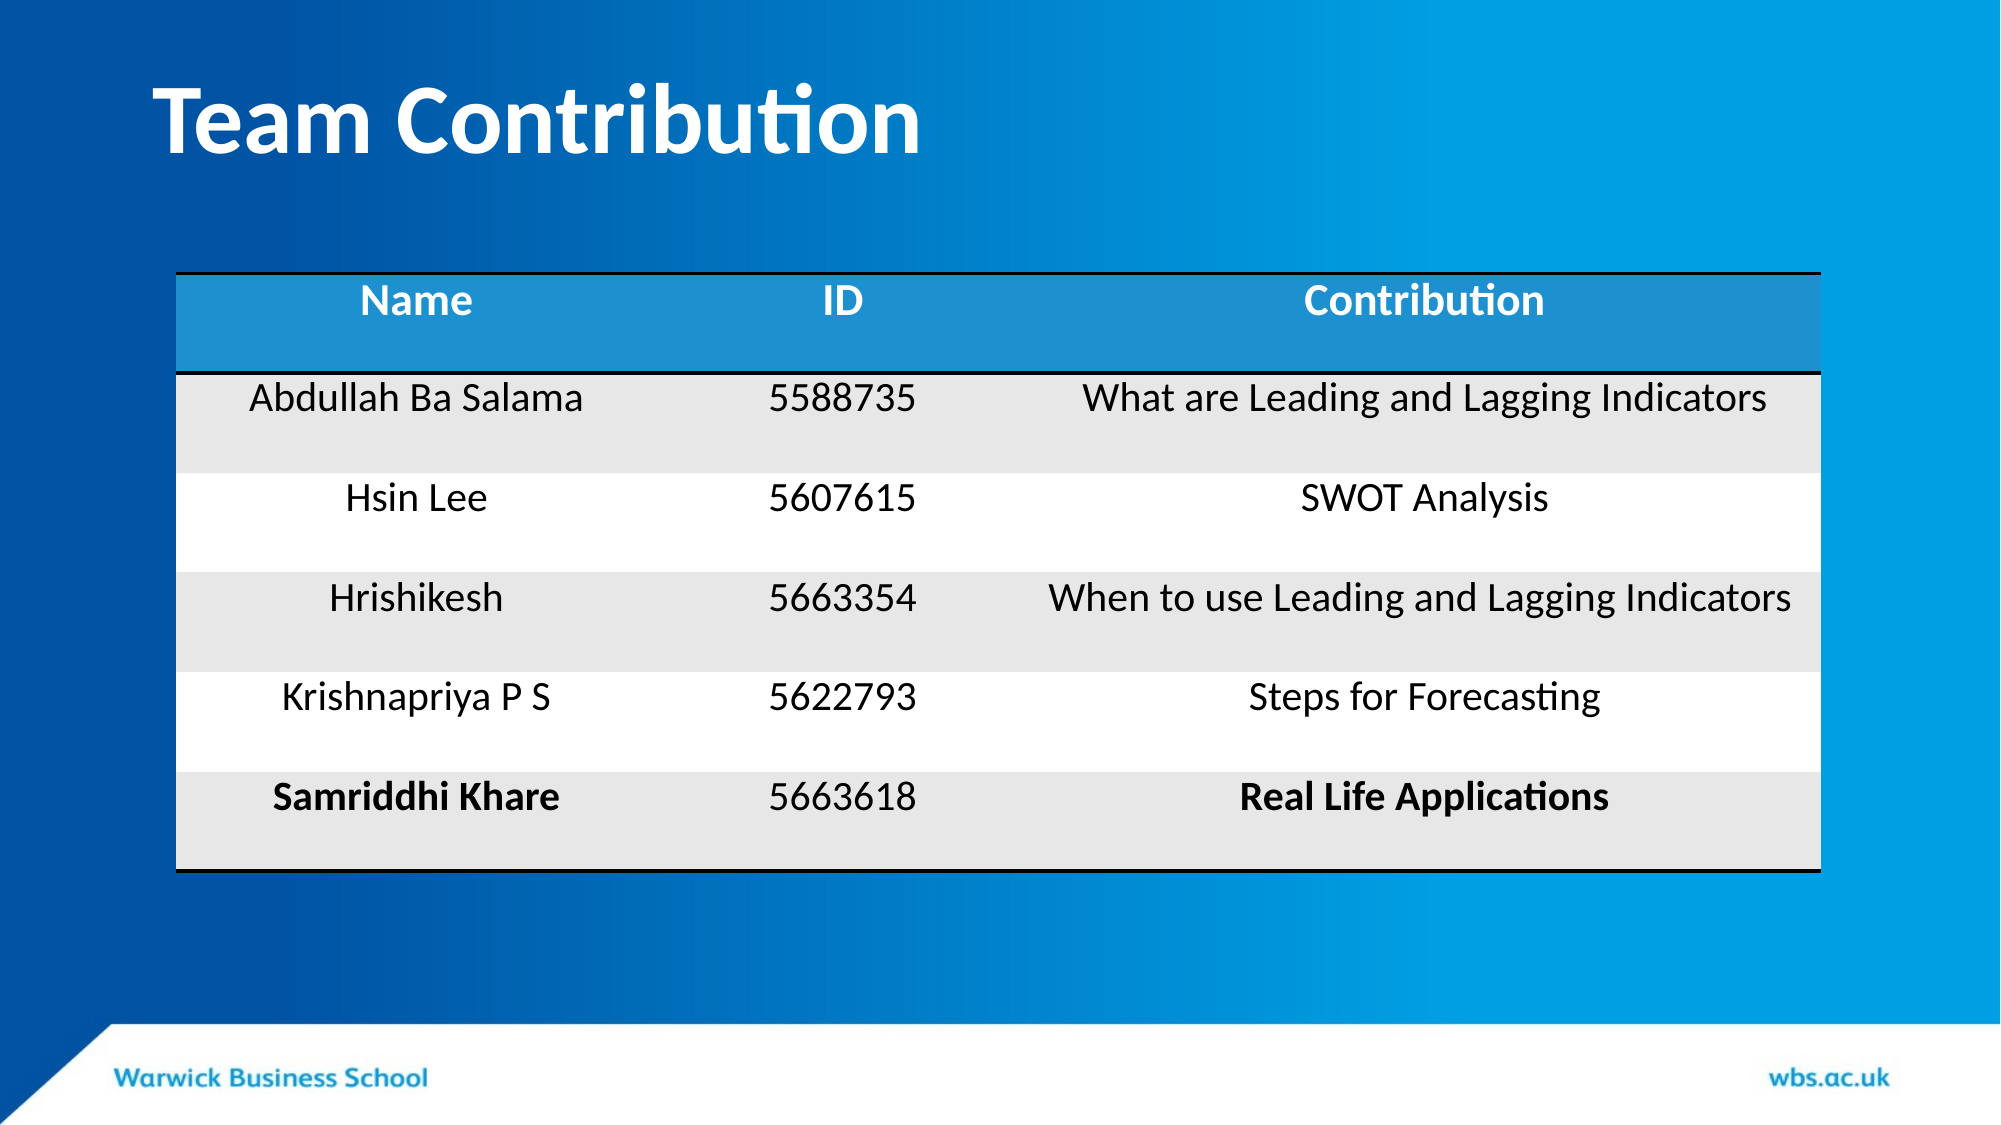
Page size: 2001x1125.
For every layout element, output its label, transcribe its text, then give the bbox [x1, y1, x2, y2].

table_header Contribution [1029, 275, 1821, 371]
table_header ID [657, 275, 1029, 371]
table_header Name [176, 275, 657, 371]
table_cell Samriddhi Khare [176, 772, 657, 869]
table_cell 5663618 [657, 772, 1029, 869]
table_cell Hsin Lee [176, 473, 657, 572]
table_cell What are Leading and Lagging Indicators [1029, 375, 1821, 473]
title Team Contribution [137, 59, 1863, 199]
table_cell 5622793 [657, 672, 1029, 772]
table_cell 5607615 [657, 473, 1029, 572]
table_cell Steps for Forecasting [1029, 672, 1821, 772]
table_cell SWOT Analysis [1029, 473, 1821, 572]
picture [0, 0, 2001, 1125]
table_cell Real Life Applications [1029, 772, 1821, 869]
table_cell When to use Leading and Lagging Indicators [1029, 572, 1821, 672]
table_cell Hrishikesh [176, 572, 657, 672]
table_cell Abdullah Ba Salama [176, 375, 657, 473]
table_cell 5588735 [657, 375, 1029, 473]
table_cell Krishnapriya P S [176, 672, 657, 772]
table_cell 5663354 [657, 572, 1029, 672]
